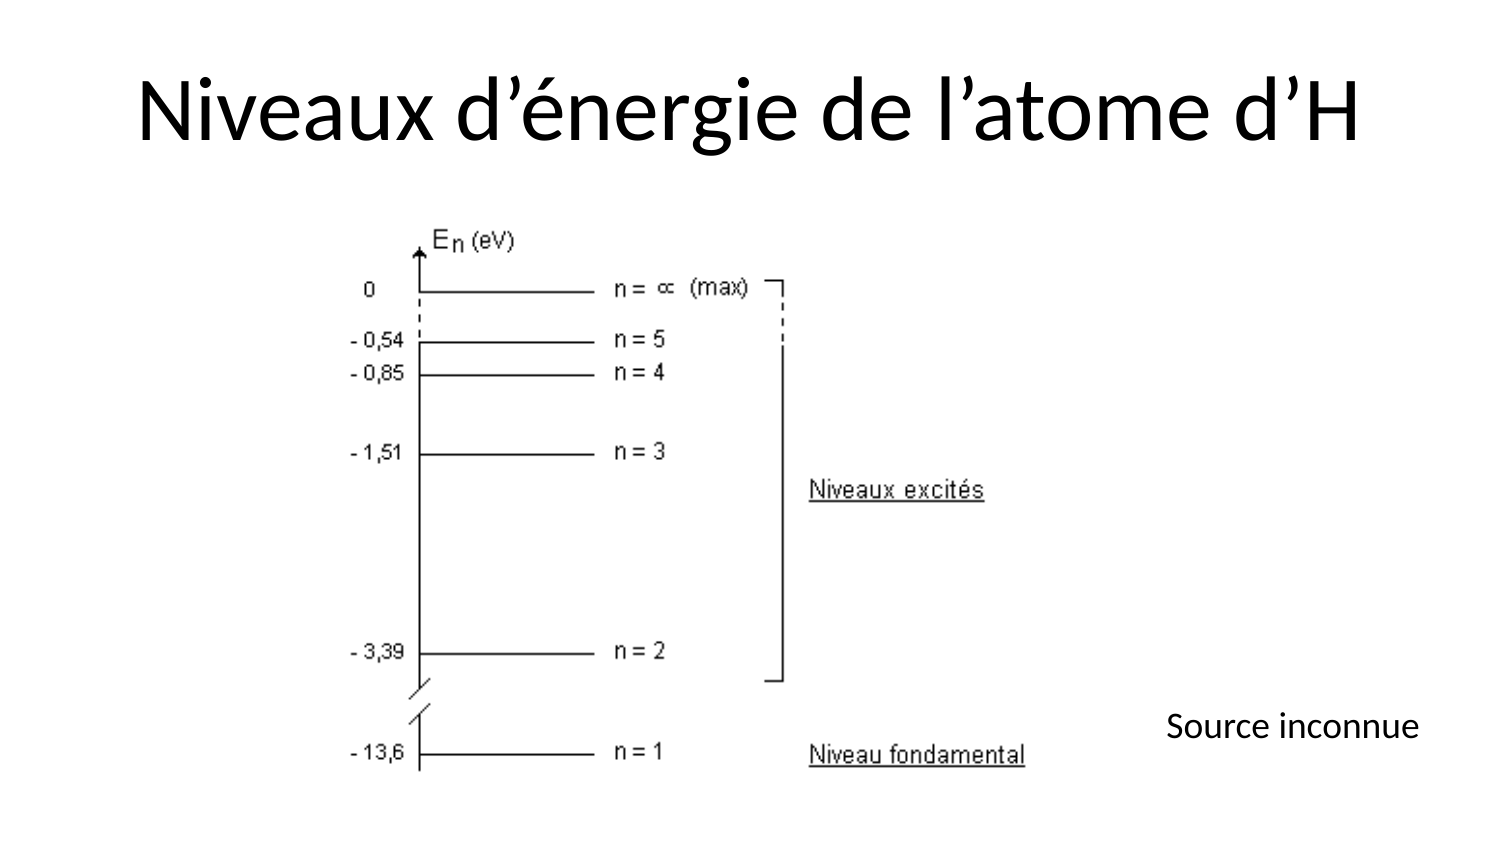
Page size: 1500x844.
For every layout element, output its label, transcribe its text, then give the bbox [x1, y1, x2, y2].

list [336, 220, 1046, 787]
text_box Source inconnue [1151, 693, 1459, 754]
title Niveaux d’énergie de l’atome d’H [75, 33, 1425, 175]
